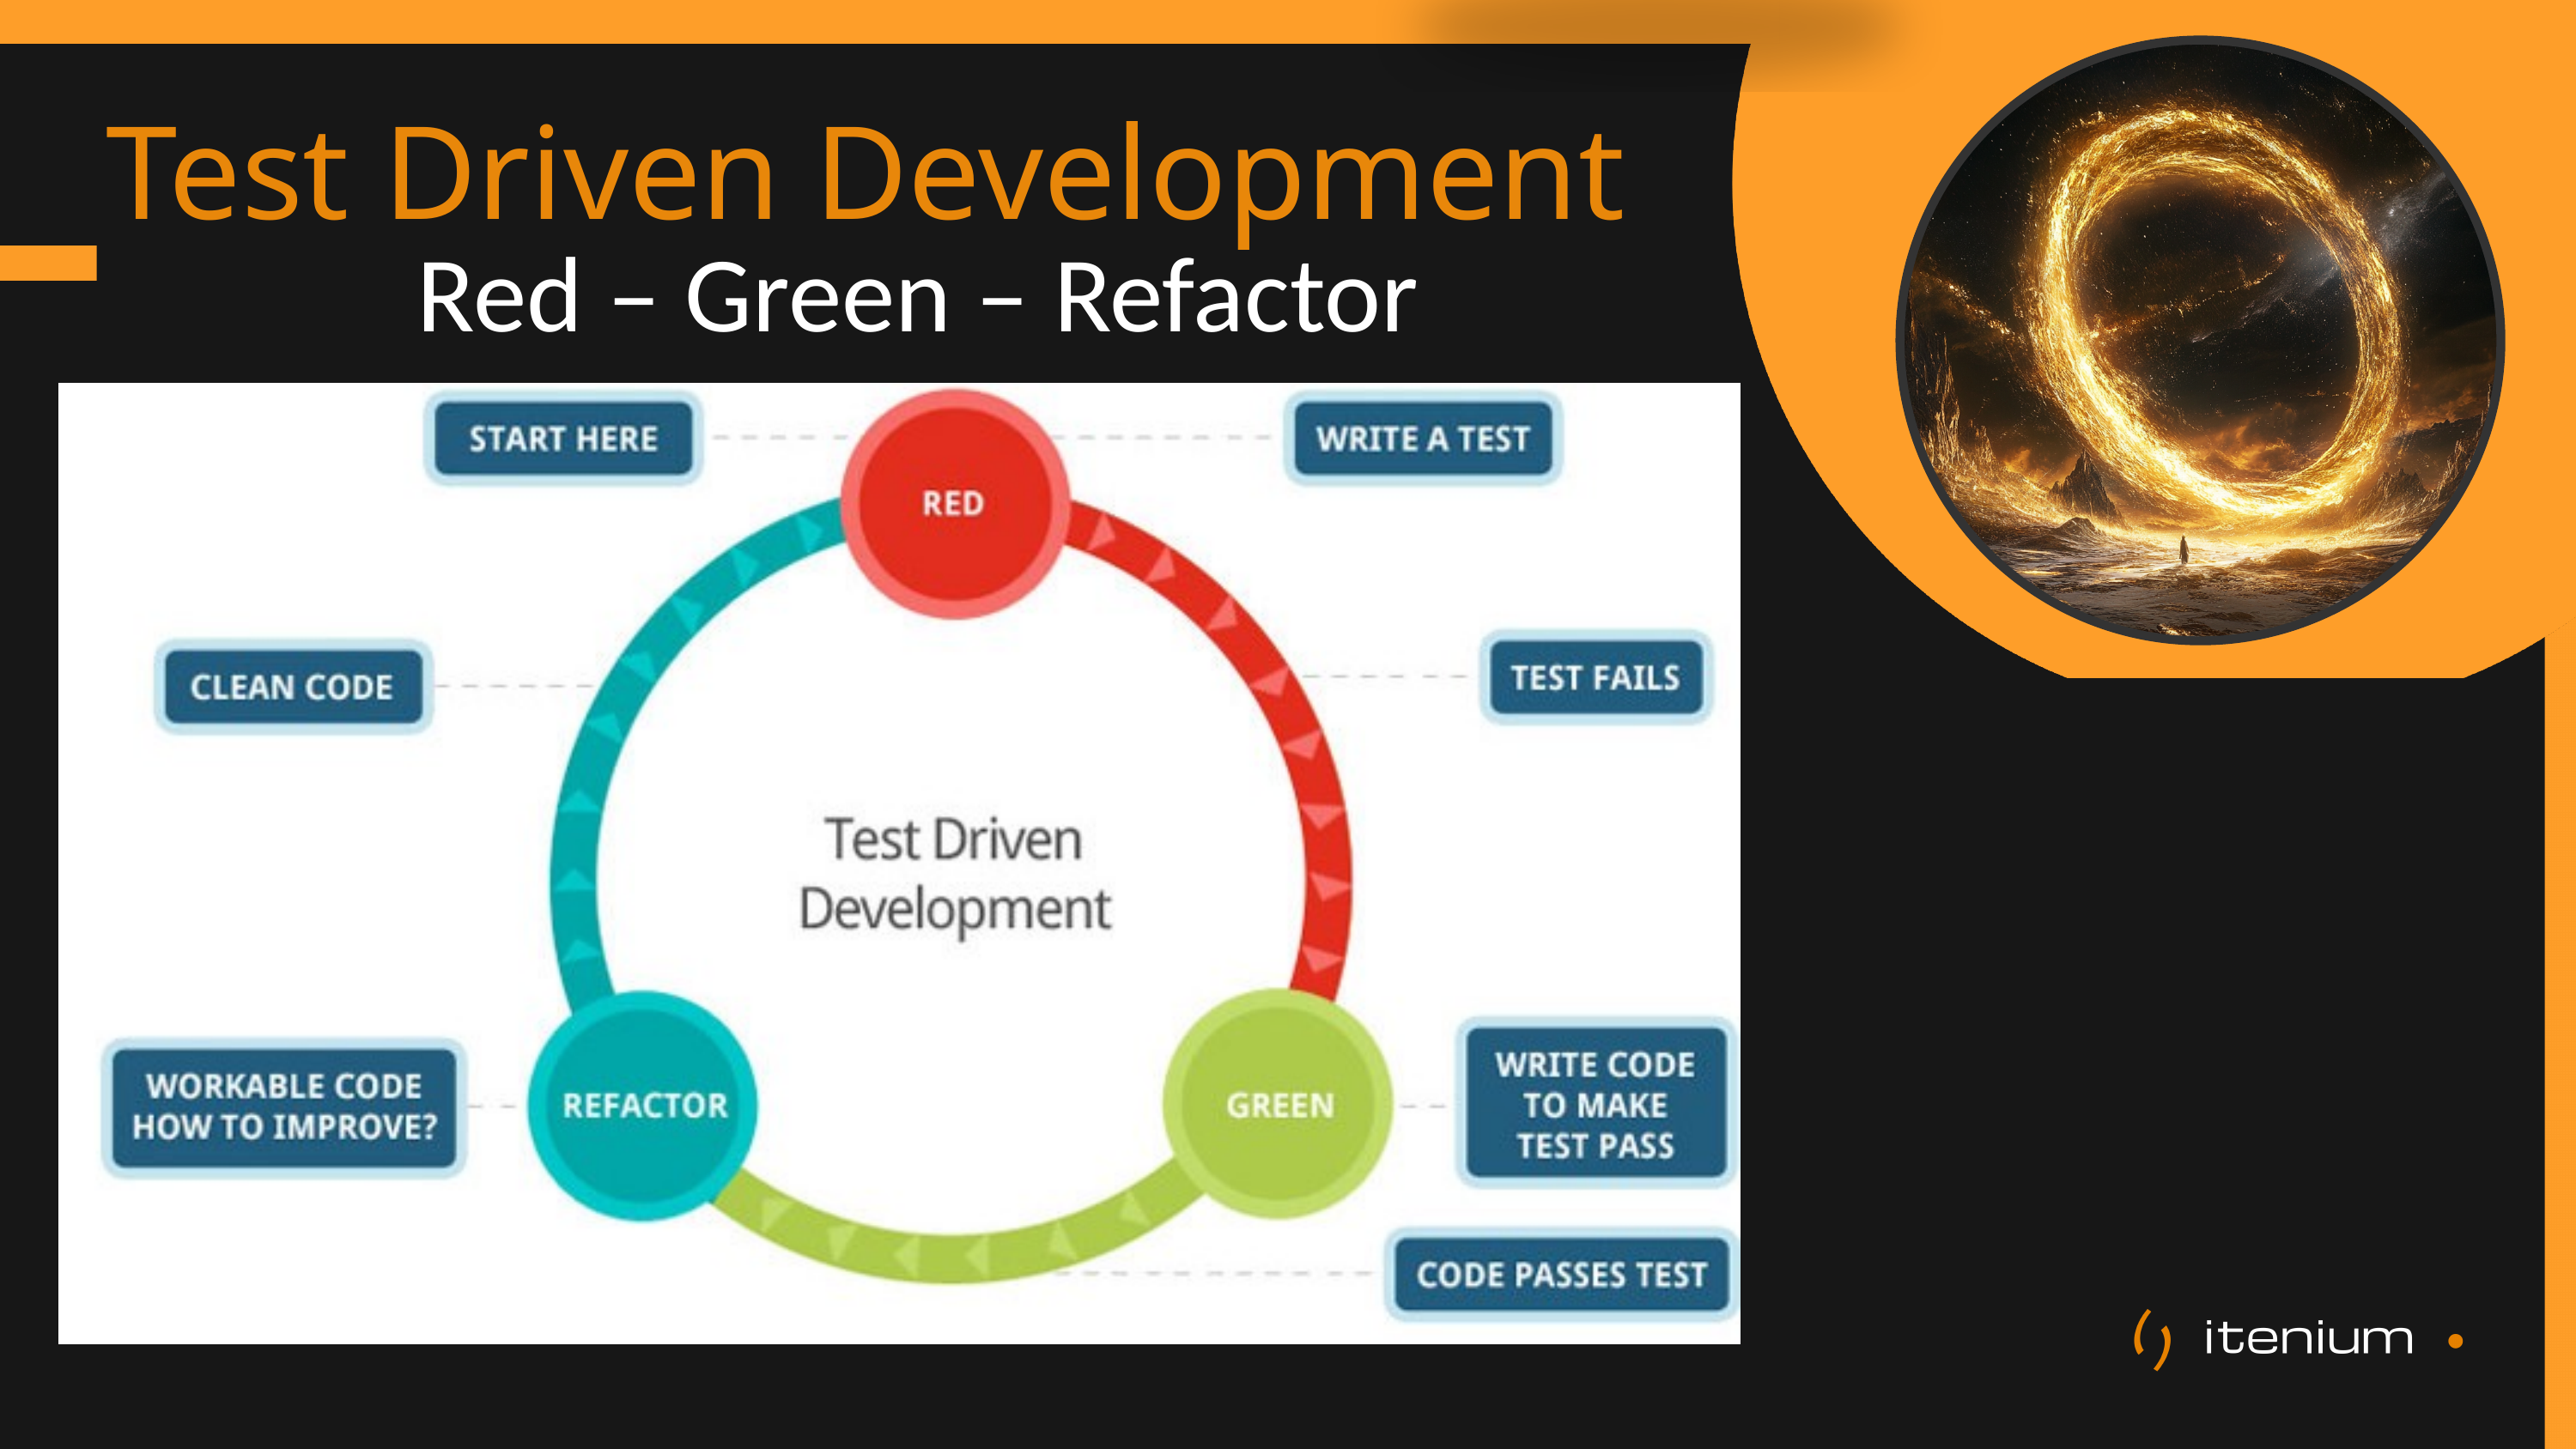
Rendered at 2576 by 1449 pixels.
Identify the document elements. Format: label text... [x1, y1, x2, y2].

picture [0, 245, 97, 281]
picture [0, 0, 2576, 1449]
text_box Red – Green – Refactor [96, 217, 1728, 360]
picture [2111, 1288, 2487, 1391]
text_box Test Driven Development [0, 71, 1728, 245]
